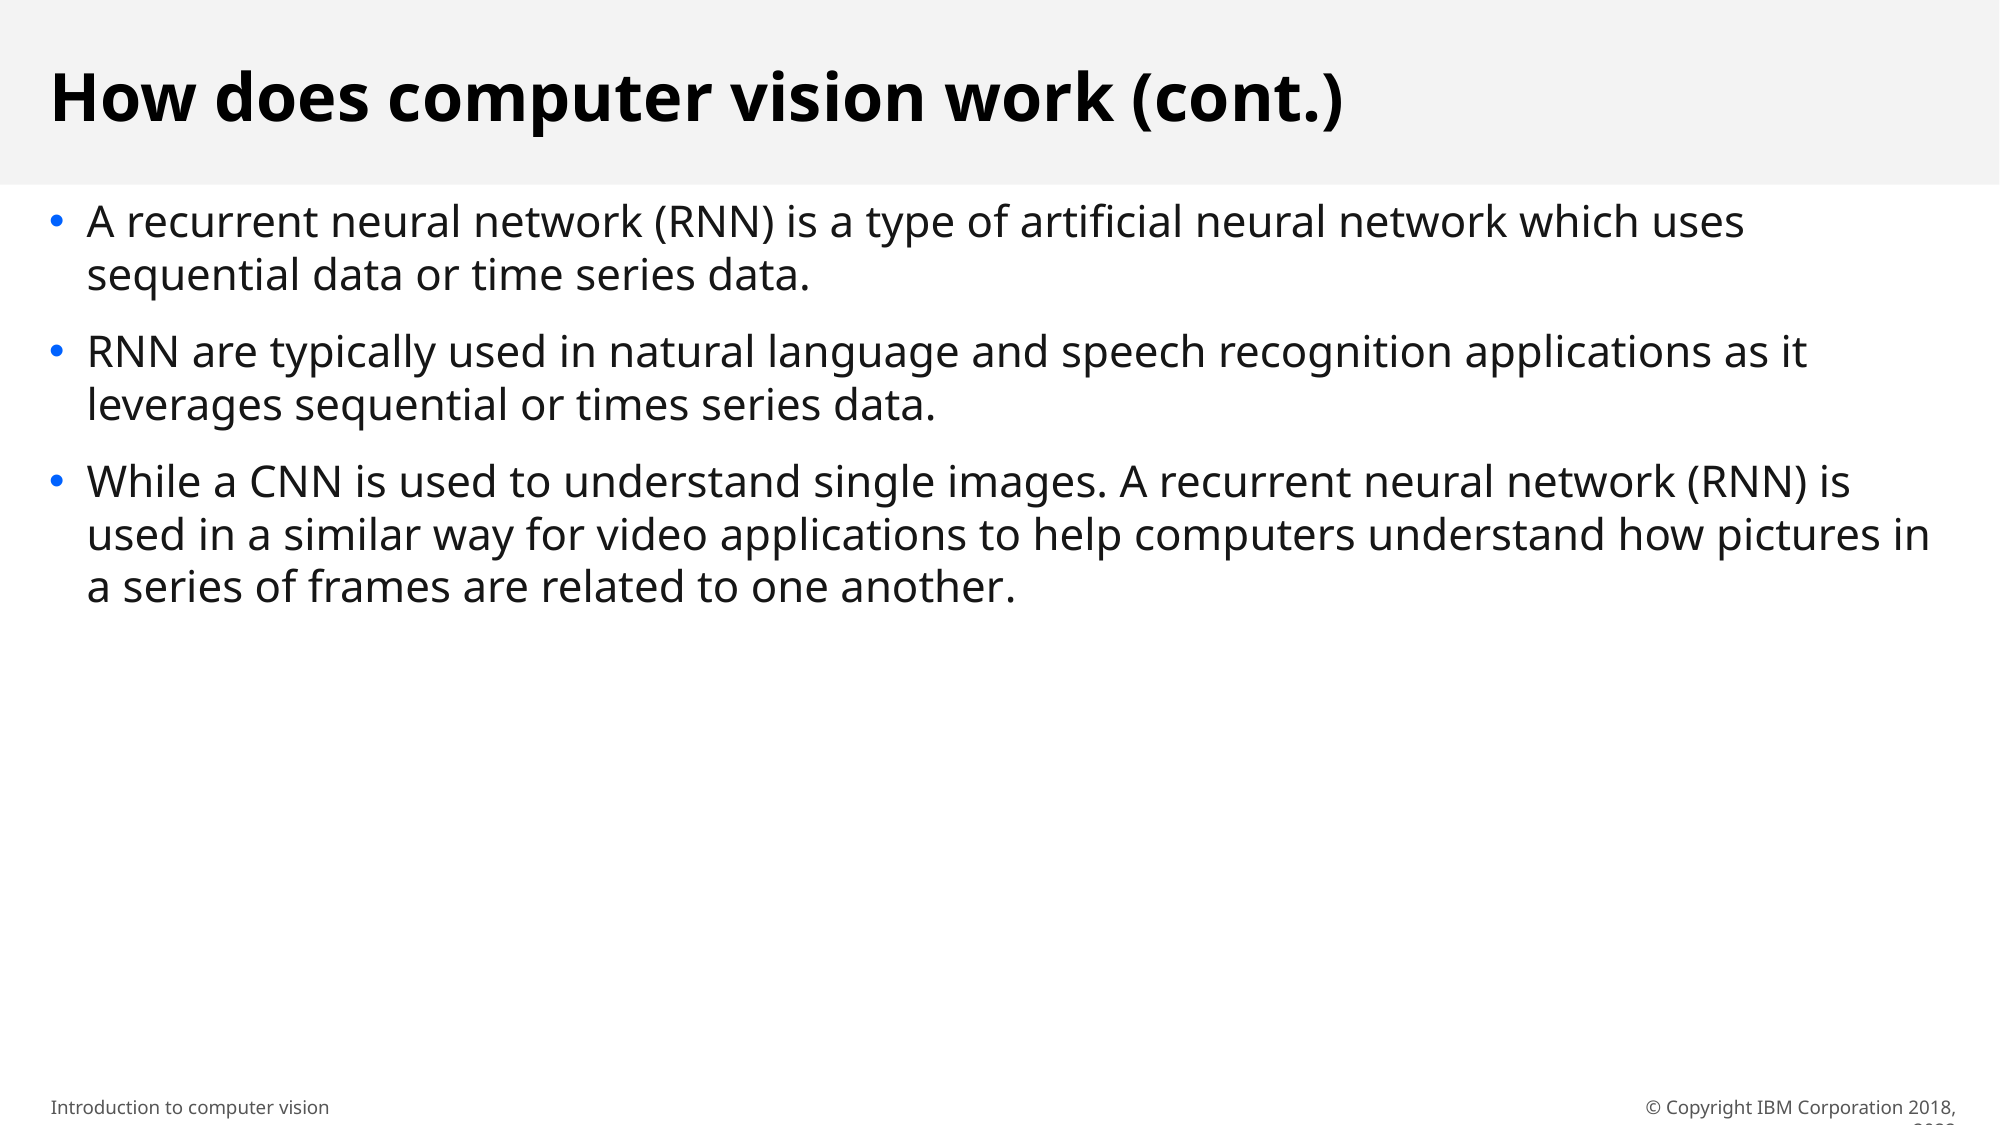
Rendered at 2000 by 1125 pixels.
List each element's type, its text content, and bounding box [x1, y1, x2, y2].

title How does computer vision work (cont.) [34, 29, 1944, 171]
list A recurrent neural network (RNN) is a type of artificial neural network which uses sequential data or time series data. RNN are typically used in natural language and speech recognition applications as it leverages sequential or times series data. While a CNN is used to understand single images. A recurrent neural network (RNN) is used in a similar way for video applications to help computers understand how pictures in a series of frames are related to one another. [34, 190, 1944, 1096]
footer © Copyright IBM Corporation 2018, 2022 [1616, 1096, 1972, 1125]
